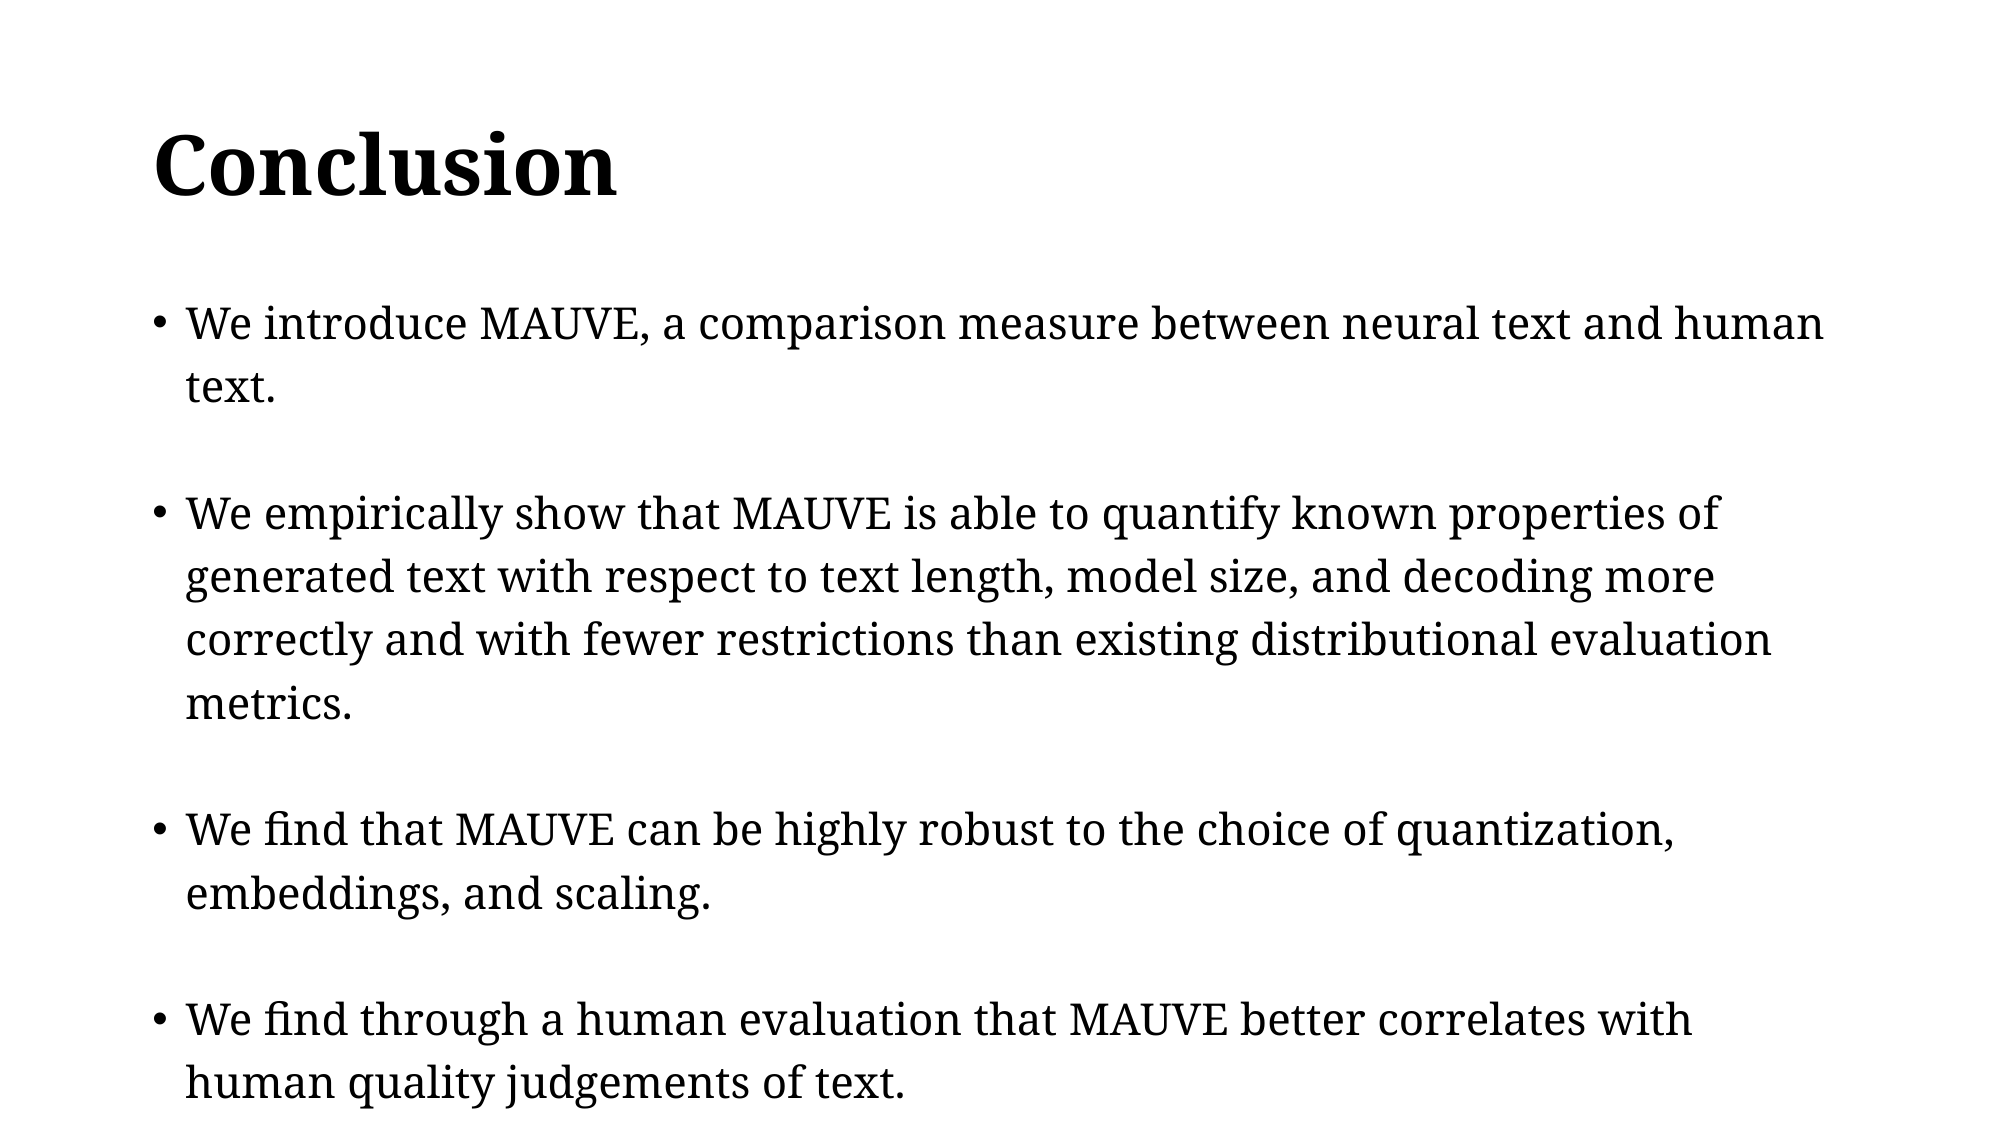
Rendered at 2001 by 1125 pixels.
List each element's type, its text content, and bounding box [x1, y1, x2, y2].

list We introduce MAUVE, a comparison measure between neural text and human text. We empirically show that MAUVE is able to quantify known properties of generated text with respect to text length, model size, and decoding more correctly and with fewer restrictions than existing distributional evaluation metrics. We find that MAUVE can be highly robust to the choice of quantization, embeddings, and scaling. We find through a human evaluation that MAUVE better correlates with human quality judgements of text. [137, 277, 1863, 1117]
title Conclusion [137, 59, 1863, 277]
